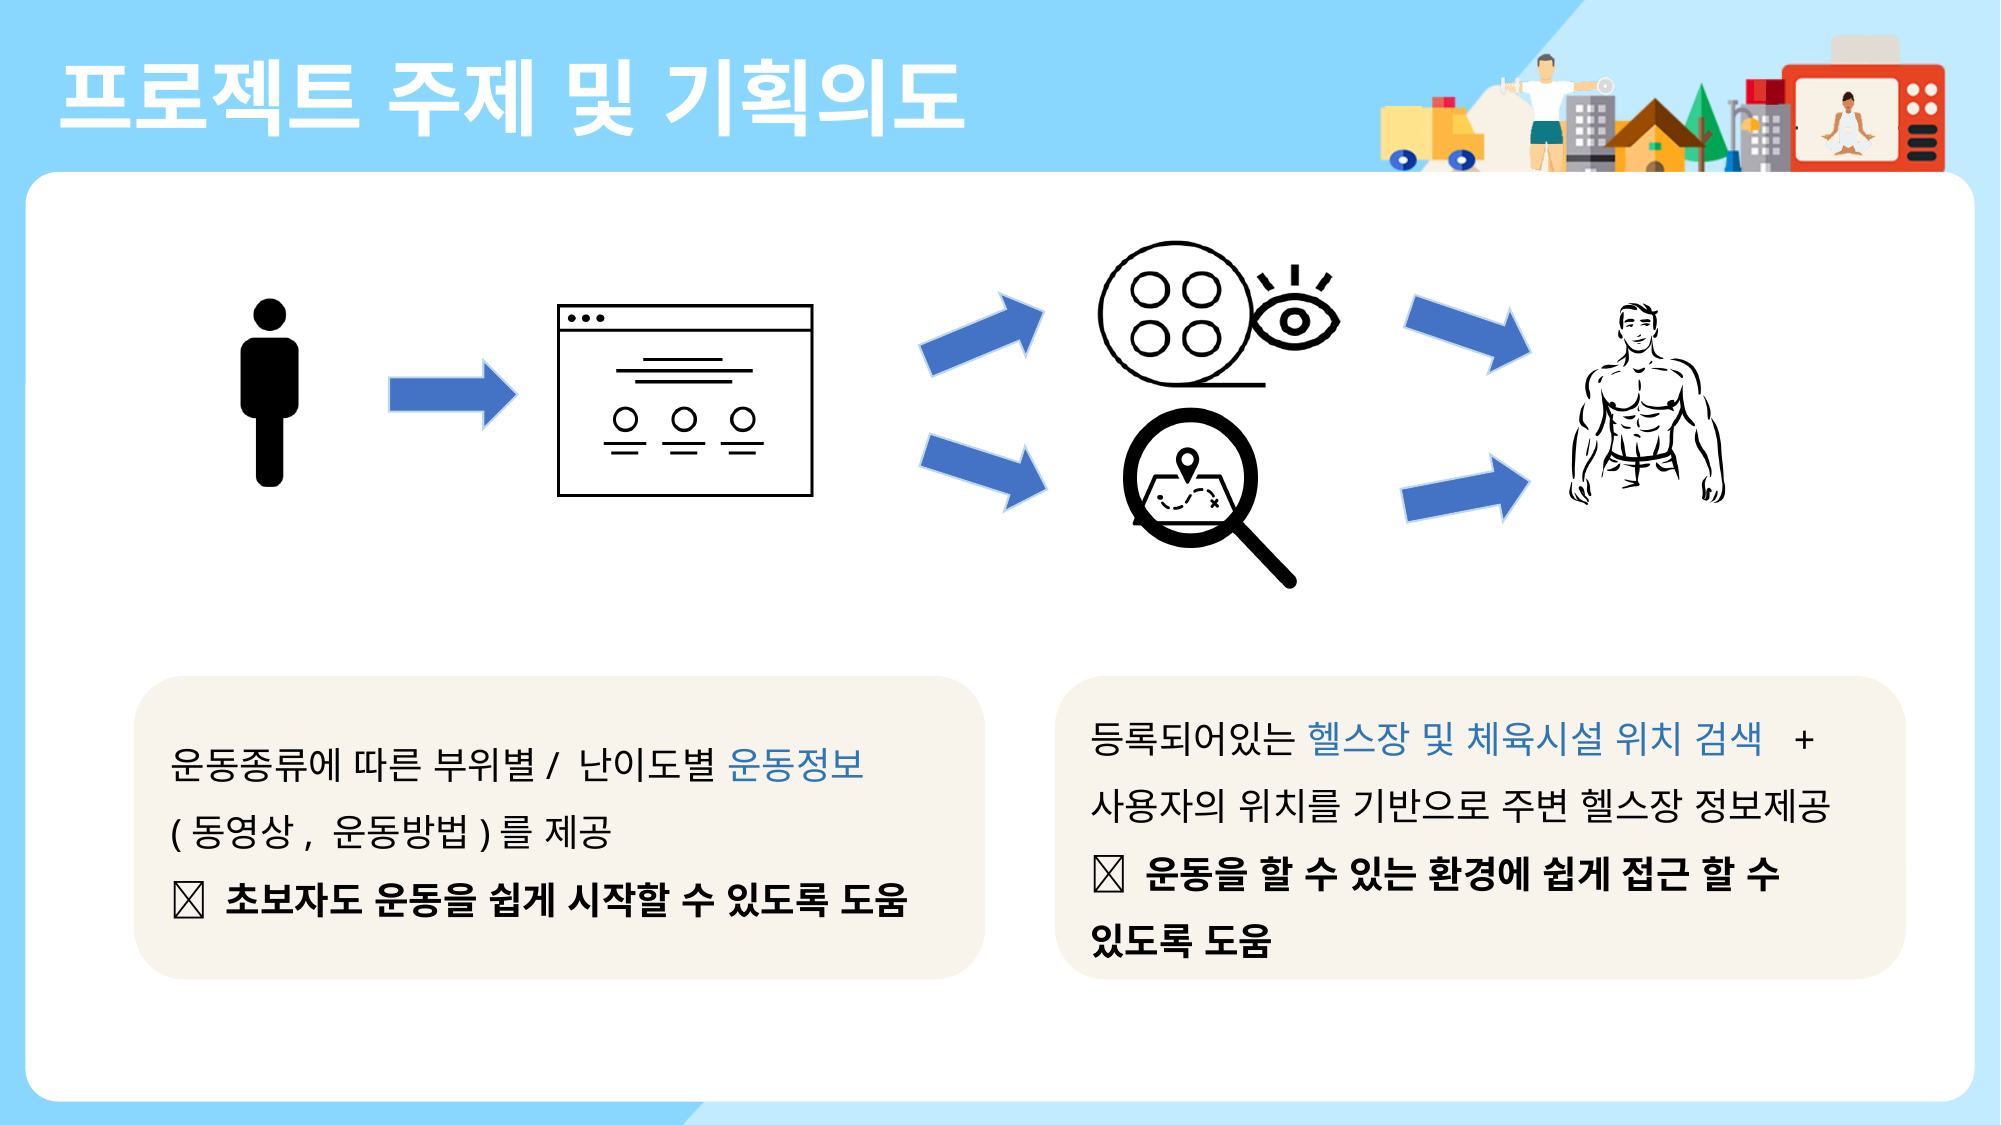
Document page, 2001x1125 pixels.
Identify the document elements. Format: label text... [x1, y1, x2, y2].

picture [1277, 0, 1969, 172]
text_box 운동종류에 따른 부위별/ 난이도별 운동정보 (동영상, 운동방법)를 제공  초보자도 운동을 쉽게 시작할 수 있도록 도움 [156, 711, 989, 930]
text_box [207, 210, 1788, 638]
text_box [133, 674, 986, 981]
text_box [1053, 674, 1886, 981]
text_box 프로젝트 주제 및 기획의도 [42, 38, 1395, 154]
text_box 등록되어있는 헬스장 및 체육시설 위치 검색 + 사용자의 위치를 기반으로 주변 헬스장 정보제공  운동을 할 수 있는 환경에 쉽게 접근 할 수 있도록 도움 [1075, 685, 1904, 971]
